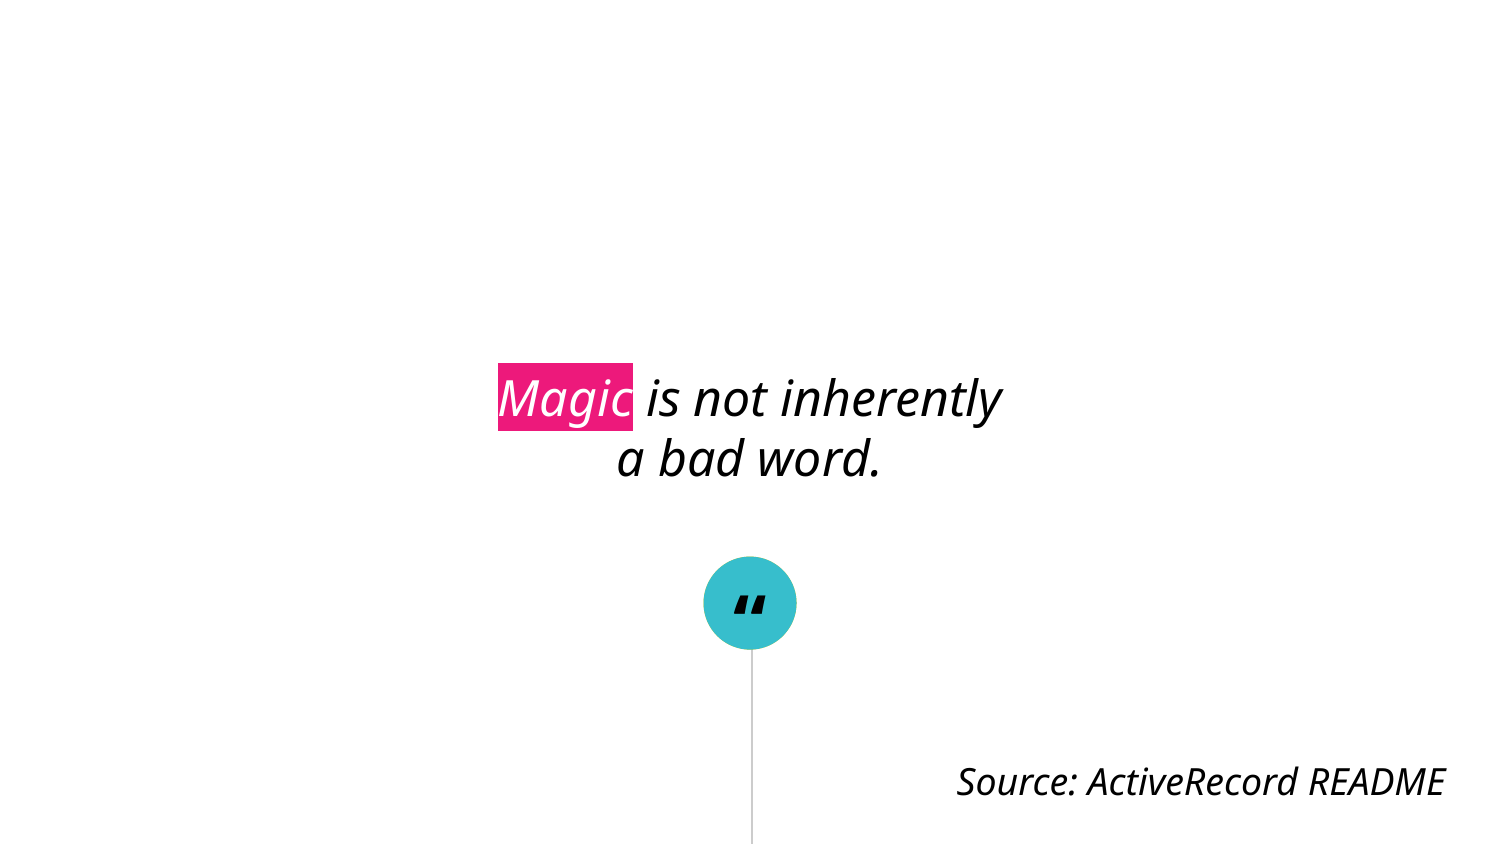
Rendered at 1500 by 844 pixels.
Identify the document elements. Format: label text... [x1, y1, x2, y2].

list Magic is not inherently a bad word. [345, 367, 1155, 502]
list Source: ActiveRecord README [753, 742, 1461, 844]
